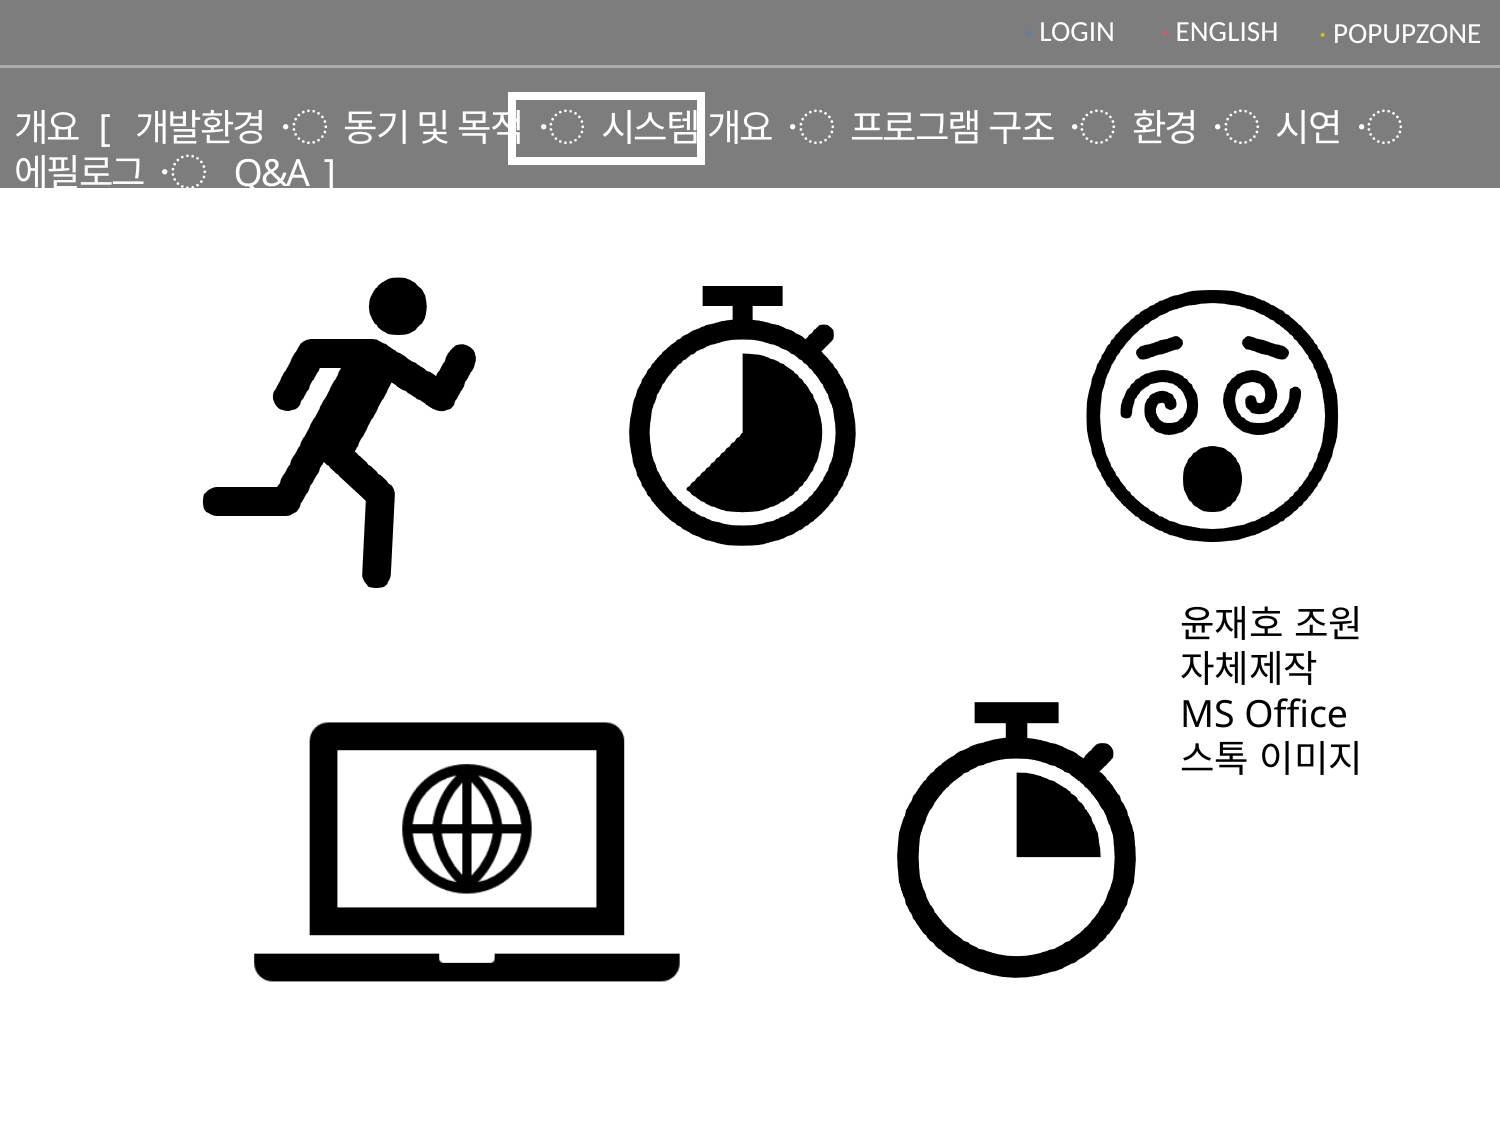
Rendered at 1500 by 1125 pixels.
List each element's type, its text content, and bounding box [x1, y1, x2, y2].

text_box · POPUPZONE [1304, 6, 1500, 57]
picture [848, 670, 1185, 1008]
text_box 개요 [ 개발환경 〮 동기 및 목적 〮 시스템 개요 〮 프로그램 구조 〮 환경 〮 시연 〮 에필로그 〮 Q&A ] [0, 96, 1500, 201]
picture [1052, 256, 1371, 575]
picture [165, 258, 513, 606]
picture [245, 630, 689, 1074]
text_box [0, 0, 1500, 65]
text_box 윤재호 조원 자체제작 MS Office 스톡 이미지 [1165, 593, 1445, 788]
picture [583, 256, 902, 575]
text_box · LOGIN [1010, 4, 1138, 55]
text_box [511, 95, 702, 162]
text_box [0, 68, 1500, 96]
text_box · ENGLISH [1146, 4, 1295, 55]
